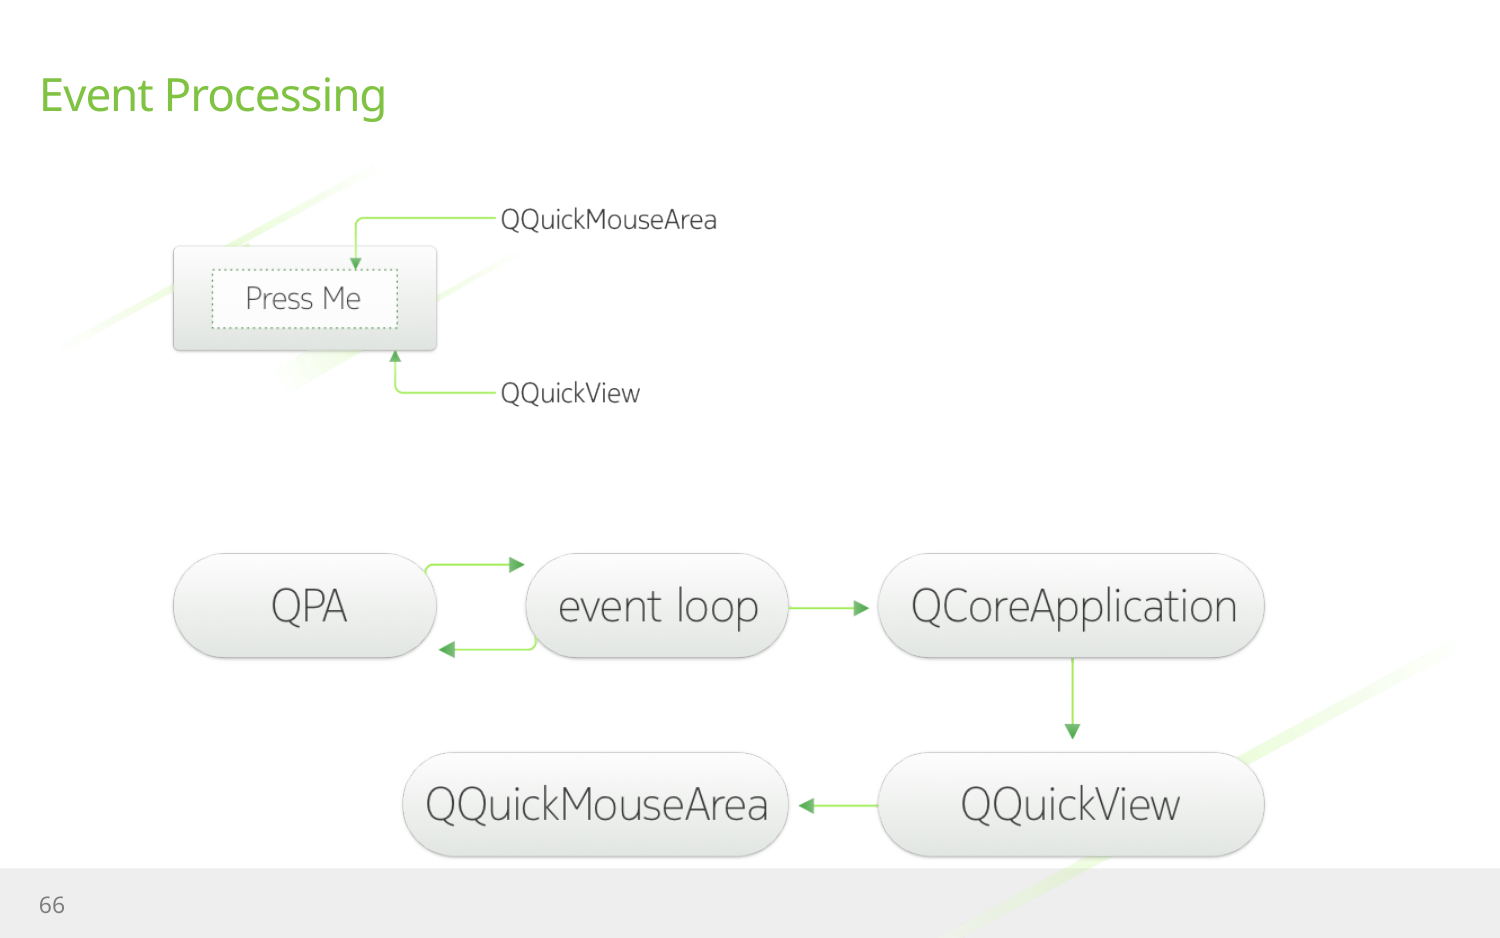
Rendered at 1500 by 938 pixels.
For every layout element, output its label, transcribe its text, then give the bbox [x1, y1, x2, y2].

picture [0, 132, 1500, 938]
title Event Processing [39, 66, 1052, 130]
